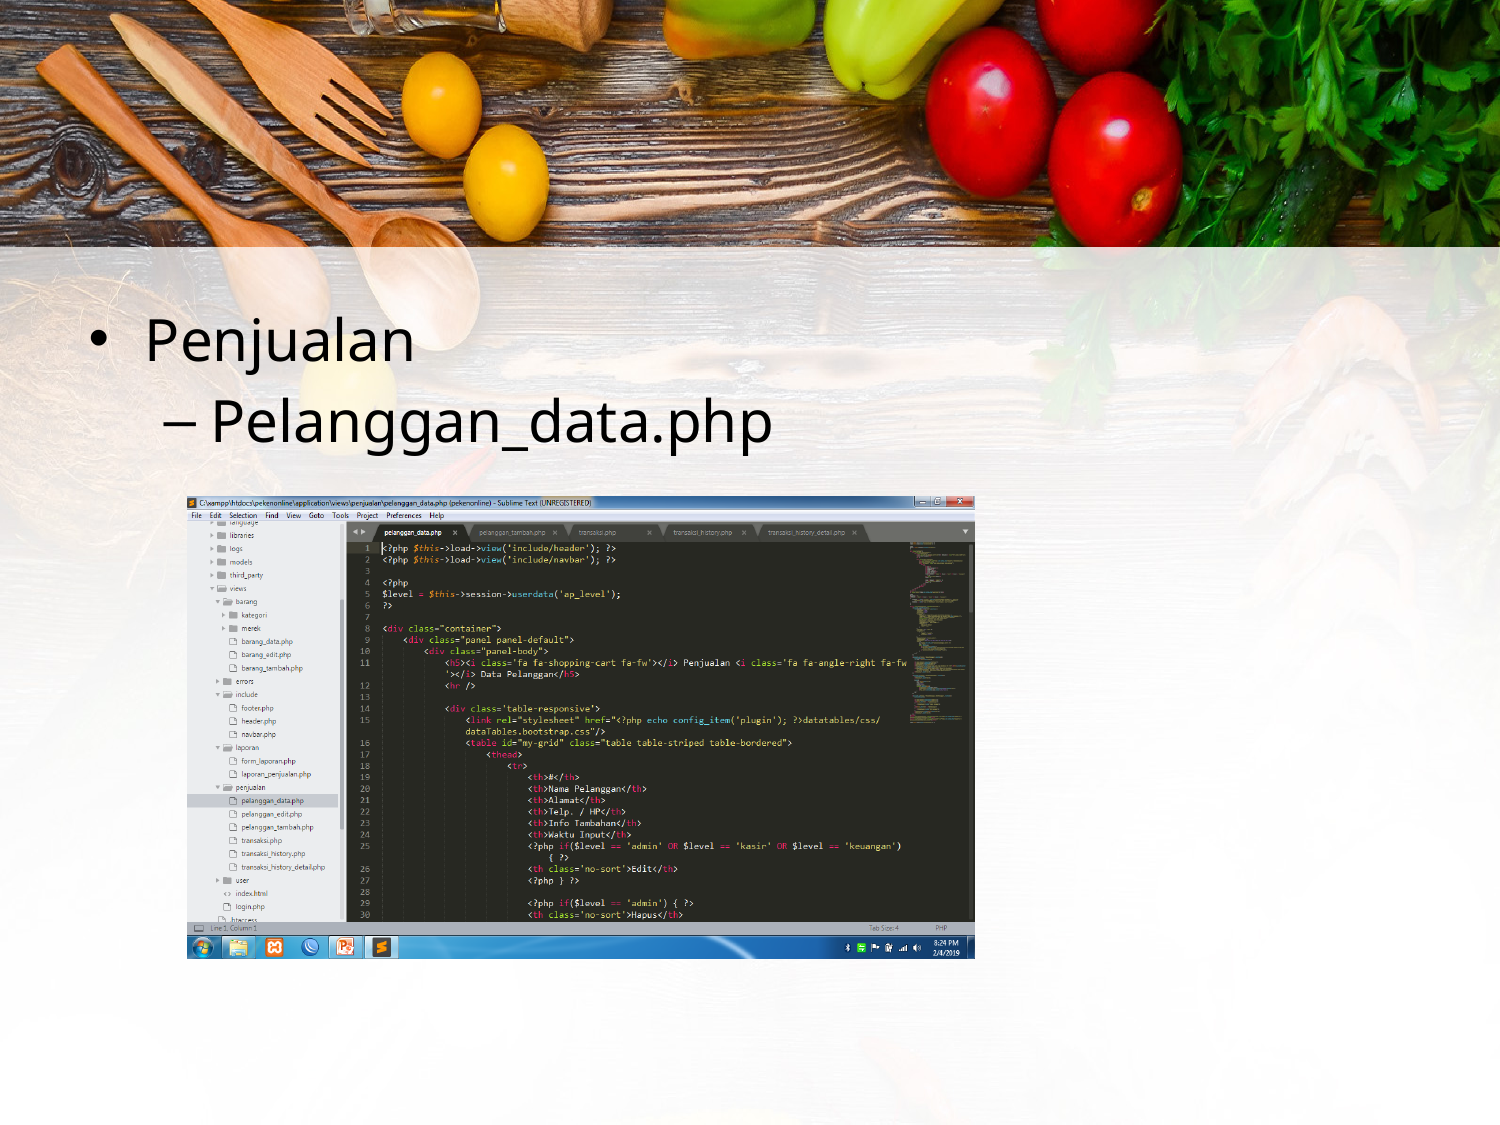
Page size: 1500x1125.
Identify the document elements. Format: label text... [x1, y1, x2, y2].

picture [0, 0, 1500, 1125]
list Penjualan Pelanggan_data.php [73, 295, 1427, 1031]
